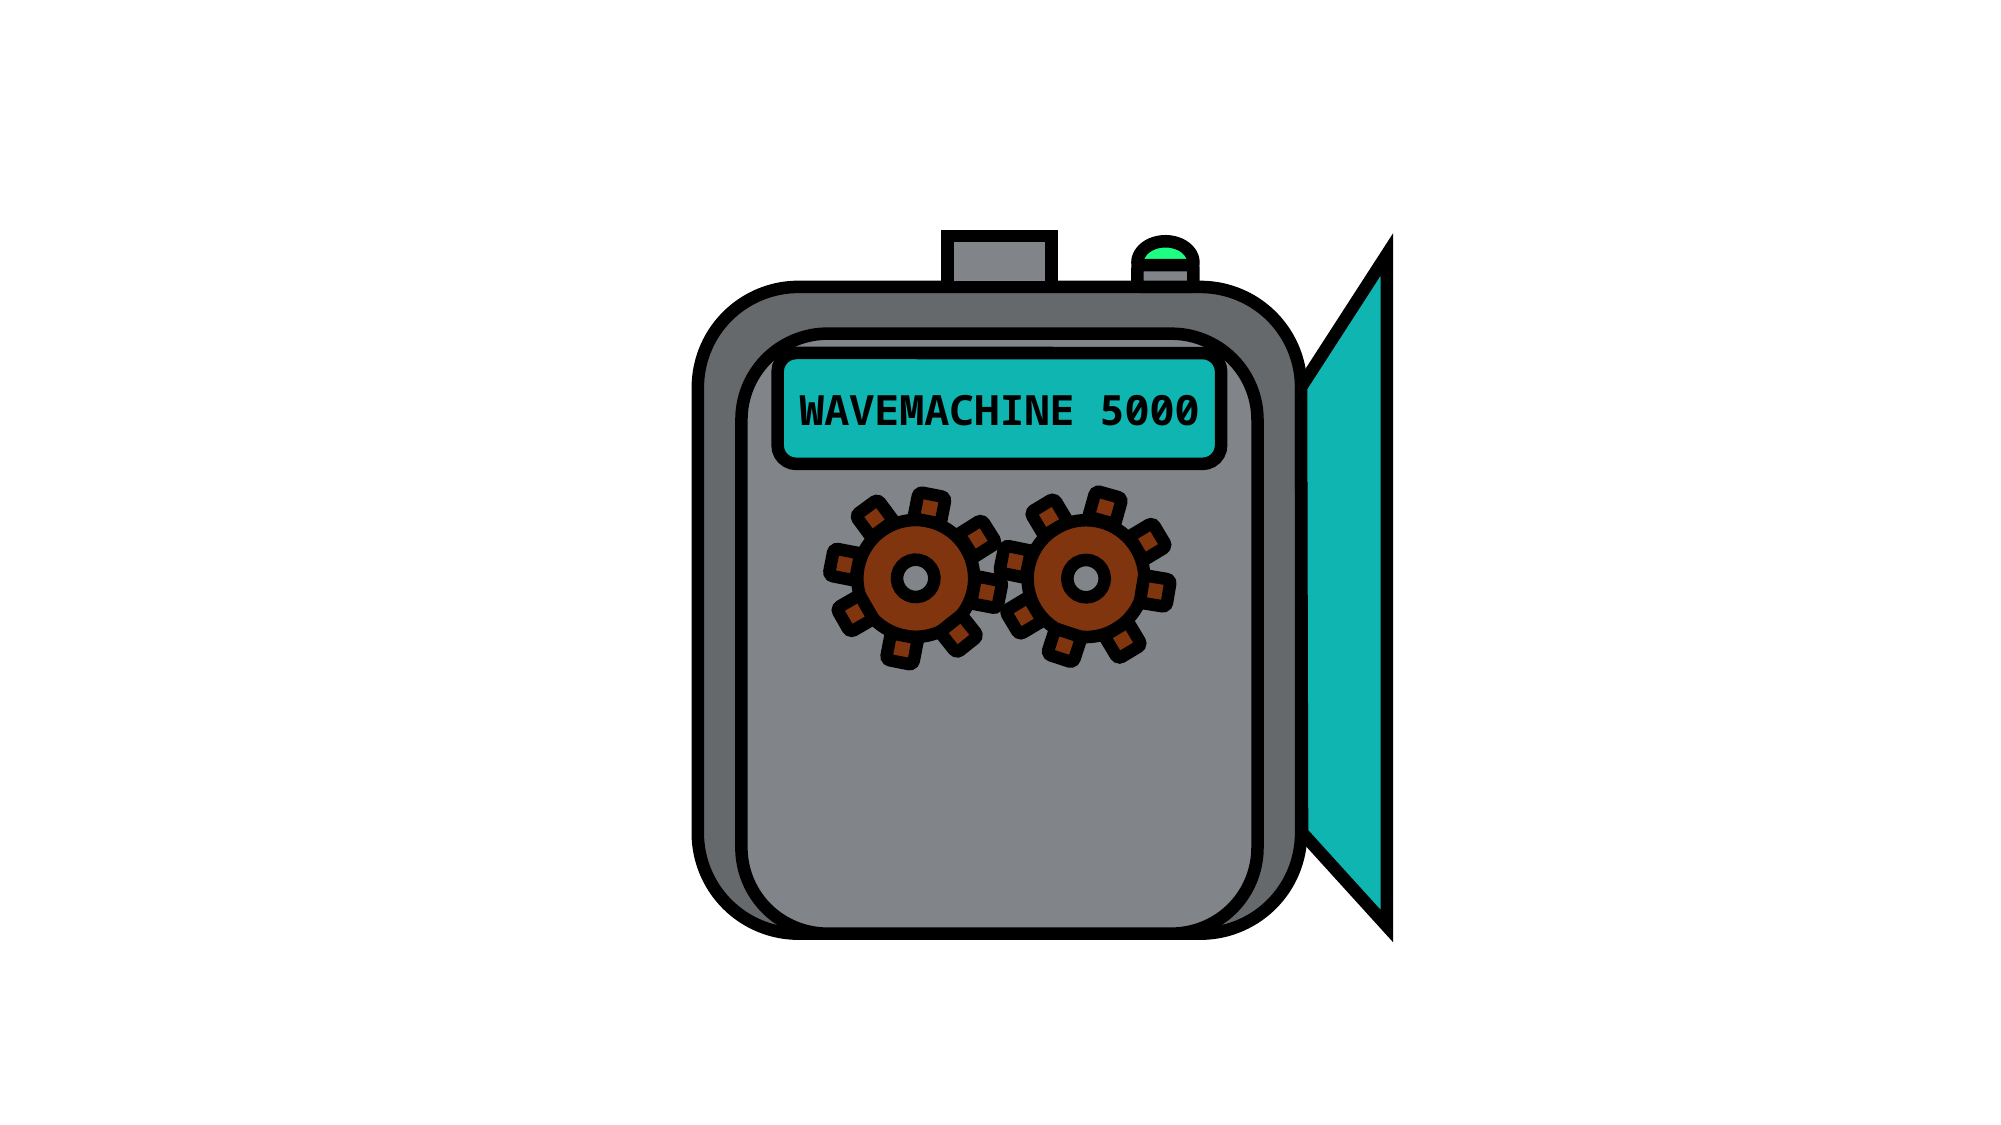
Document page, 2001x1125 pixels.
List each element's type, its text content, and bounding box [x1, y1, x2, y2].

text_box [1135, 239, 1196, 265]
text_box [829, 492, 999, 665]
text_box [999, 492, 1173, 665]
text_box [946, 234, 1053, 288]
text_box [1299, 249, 1389, 931]
text_box [739, 332, 1260, 936]
text_box [696, 285, 1303, 936]
text_box [1135, 263, 1196, 289]
text_box WAVEMACHINE 5000 [776, 351, 1223, 466]
